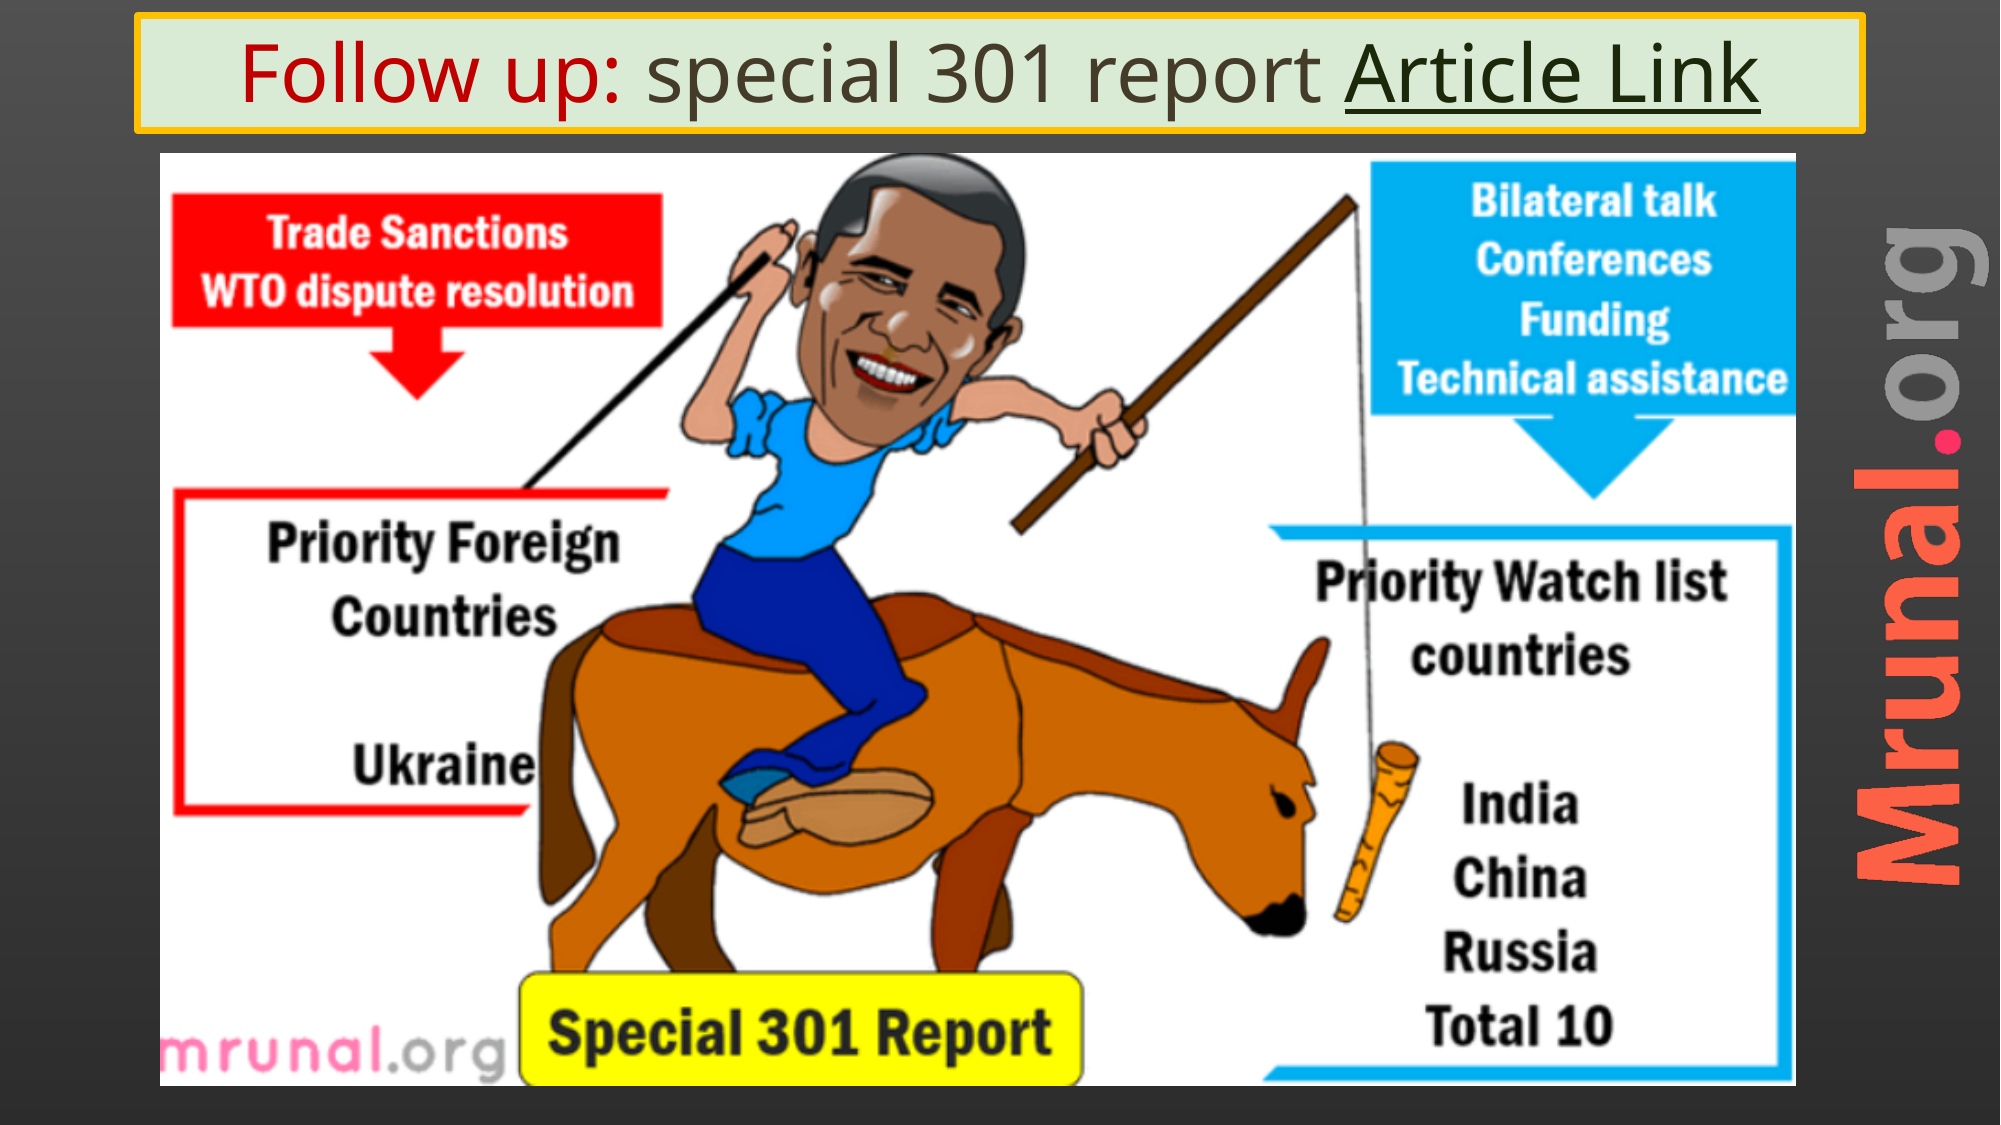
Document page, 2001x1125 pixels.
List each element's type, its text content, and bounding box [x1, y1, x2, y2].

picture [1832, 223, 2000, 894]
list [159, 152, 1796, 1086]
title Follow up: special 301 report Article Link [134, 12, 1866, 134]
